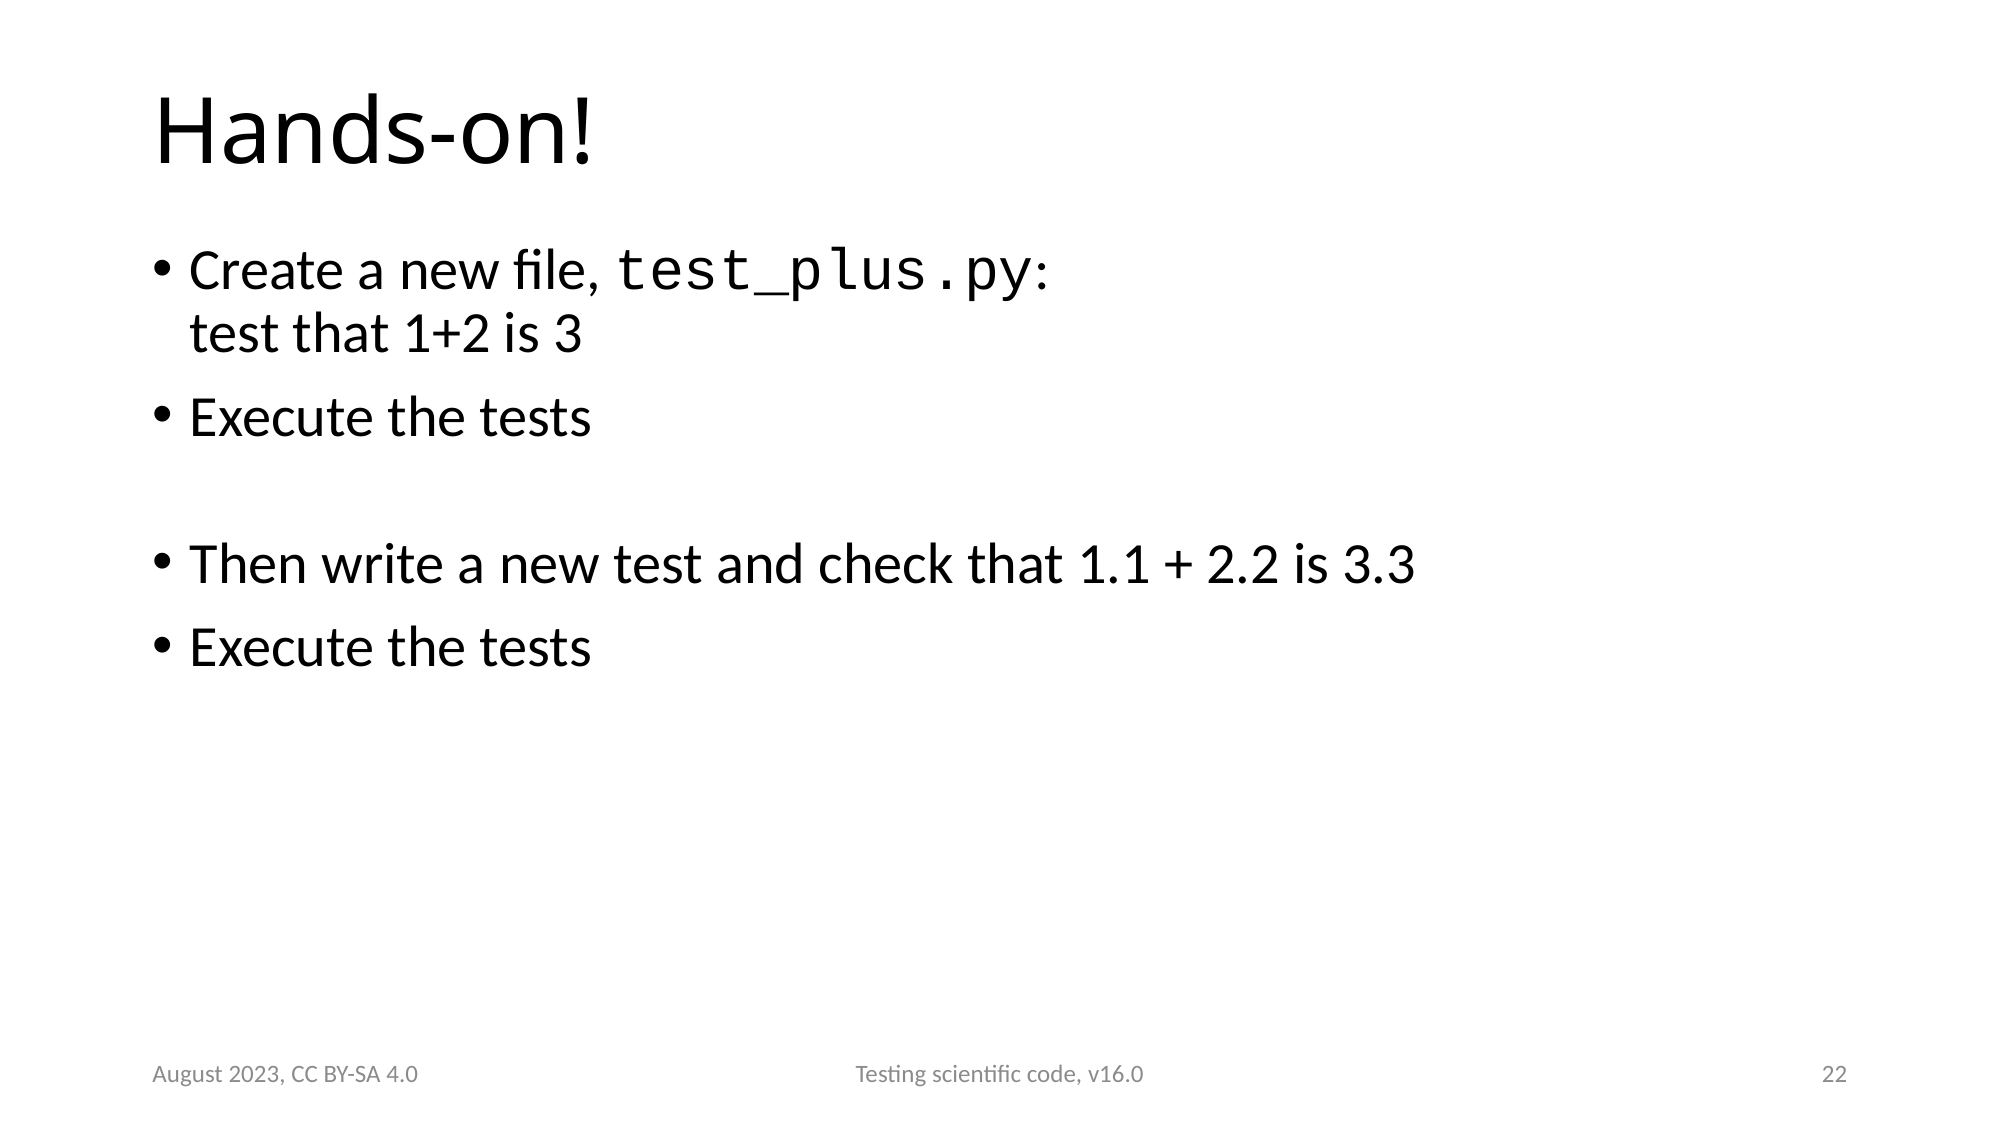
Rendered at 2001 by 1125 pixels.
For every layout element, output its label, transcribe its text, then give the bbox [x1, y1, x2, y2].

list Create a new file, test_plus.py: test that 1+2 is 3 Execute the tests Then write a new test and check that 1.1 + 2.2 is 3.3 Execute the tests [137, 231, 1863, 1014]
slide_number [137, 1042, 588, 1103]
slide_number 22 [1412, 1042, 1863, 1103]
title Hands-on! [137, 59, 1863, 209]
footer Testing scientific code, v16.0 [662, 1042, 1338, 1103]
